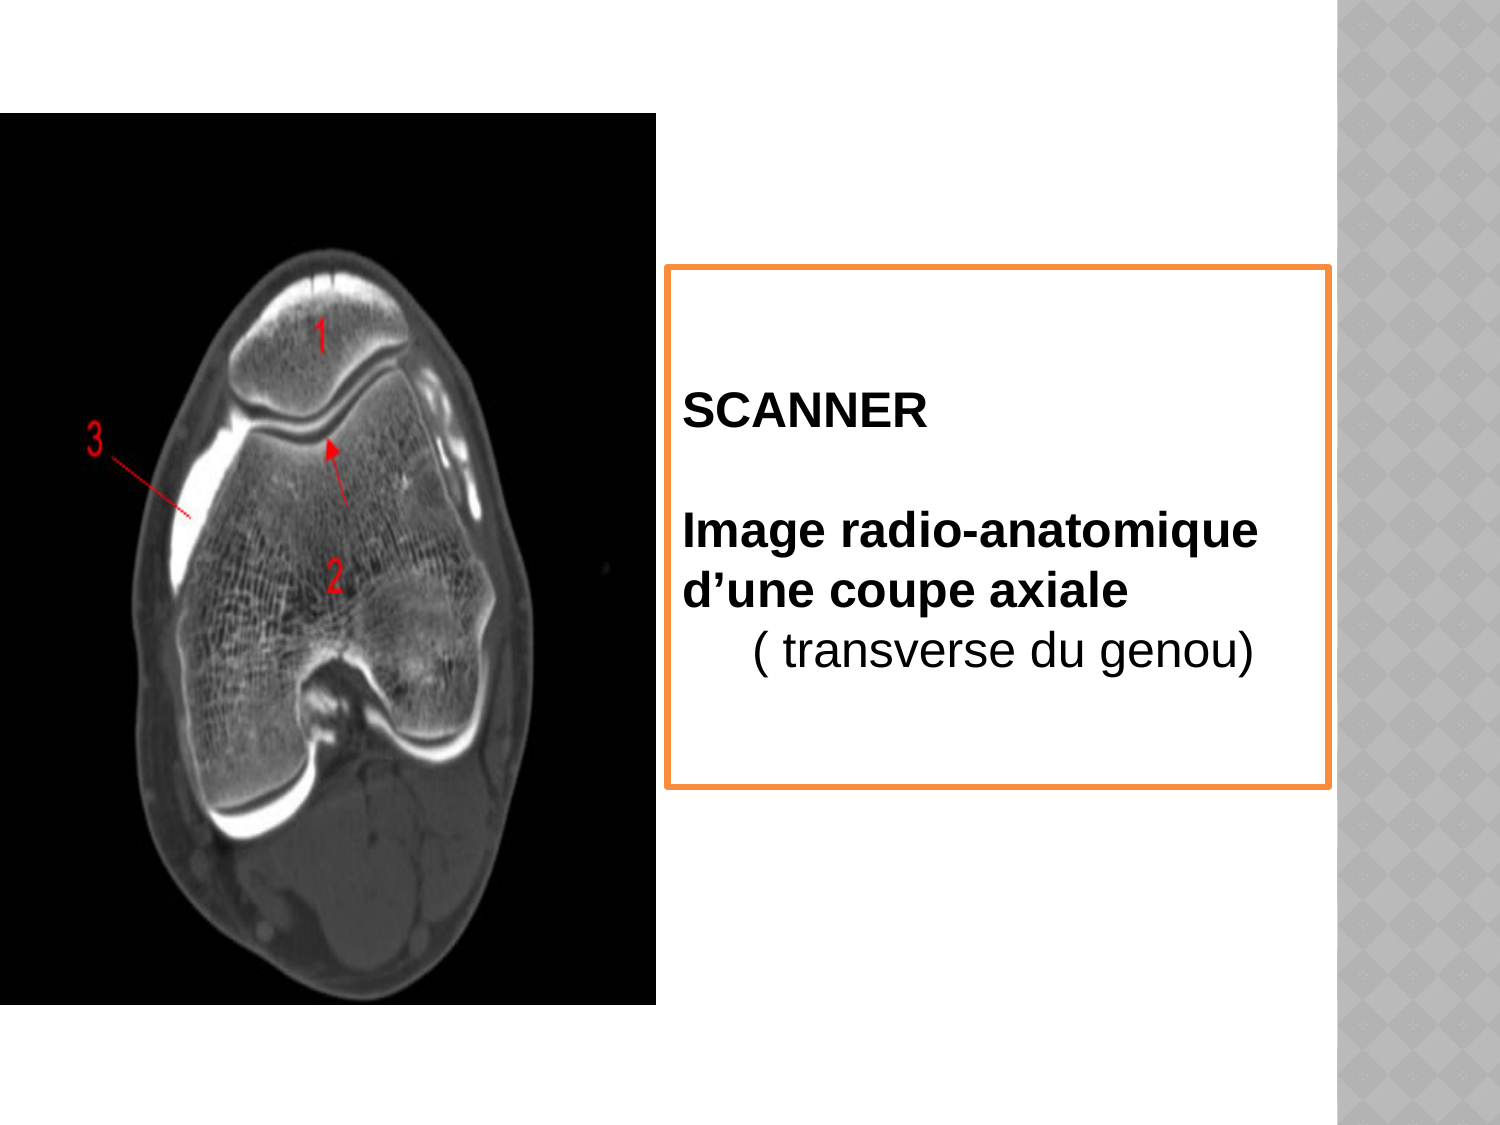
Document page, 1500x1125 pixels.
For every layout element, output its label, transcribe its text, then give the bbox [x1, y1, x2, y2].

picture [0, 113, 656, 1005]
text_box SCANNER Image radio-anatomique d’une coupe axiale ( transverse du genou) [664, 264, 1332, 790]
